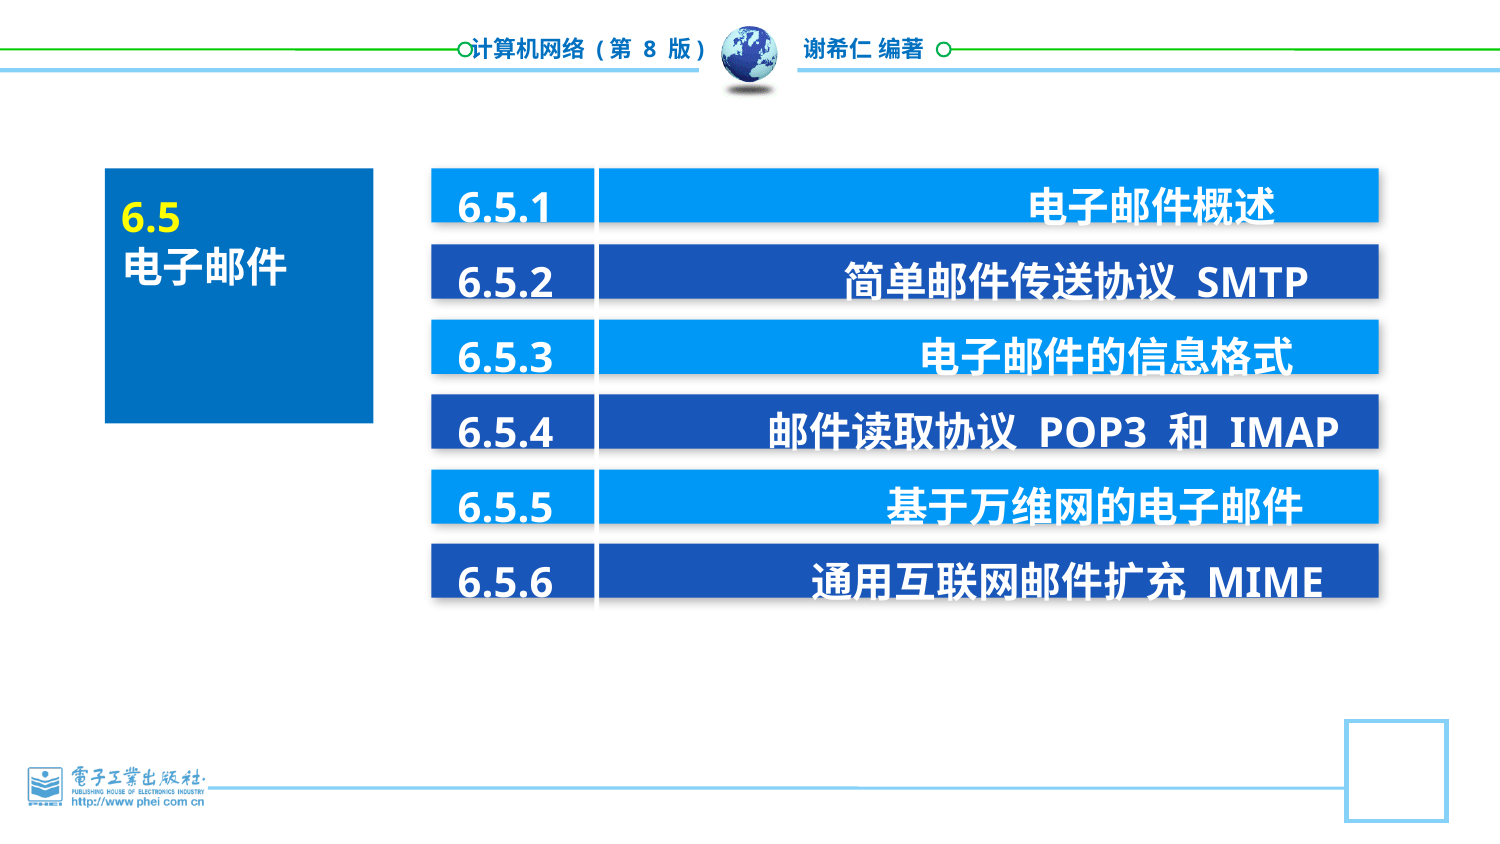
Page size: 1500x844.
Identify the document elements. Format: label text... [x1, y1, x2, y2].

text_box 6.5.1 电子邮件概述 6.5.2 简单邮件传送协议 SMTP 6.5.3 电子邮件的信息格式 6.5.4 邮件读取协议 POP3 和 IMAP 6.5.5 基于万维网的电子邮件 6.5.6 通用互联网邮件扩充 MIME [443, 147, 1388, 613]
text_box [104, 168, 374, 424]
text_box [431, 244, 443, 299]
text_box [431, 543, 443, 598]
picture [719, 24, 779, 100]
text_box [431, 469, 443, 524]
text_box [431, 168, 443, 223]
text_box [431, 319, 443, 374]
picture [23, 764, 208, 809]
text_box 6.5 电子邮件 [106, 183, 374, 299]
text_box [431, 394, 443, 449]
